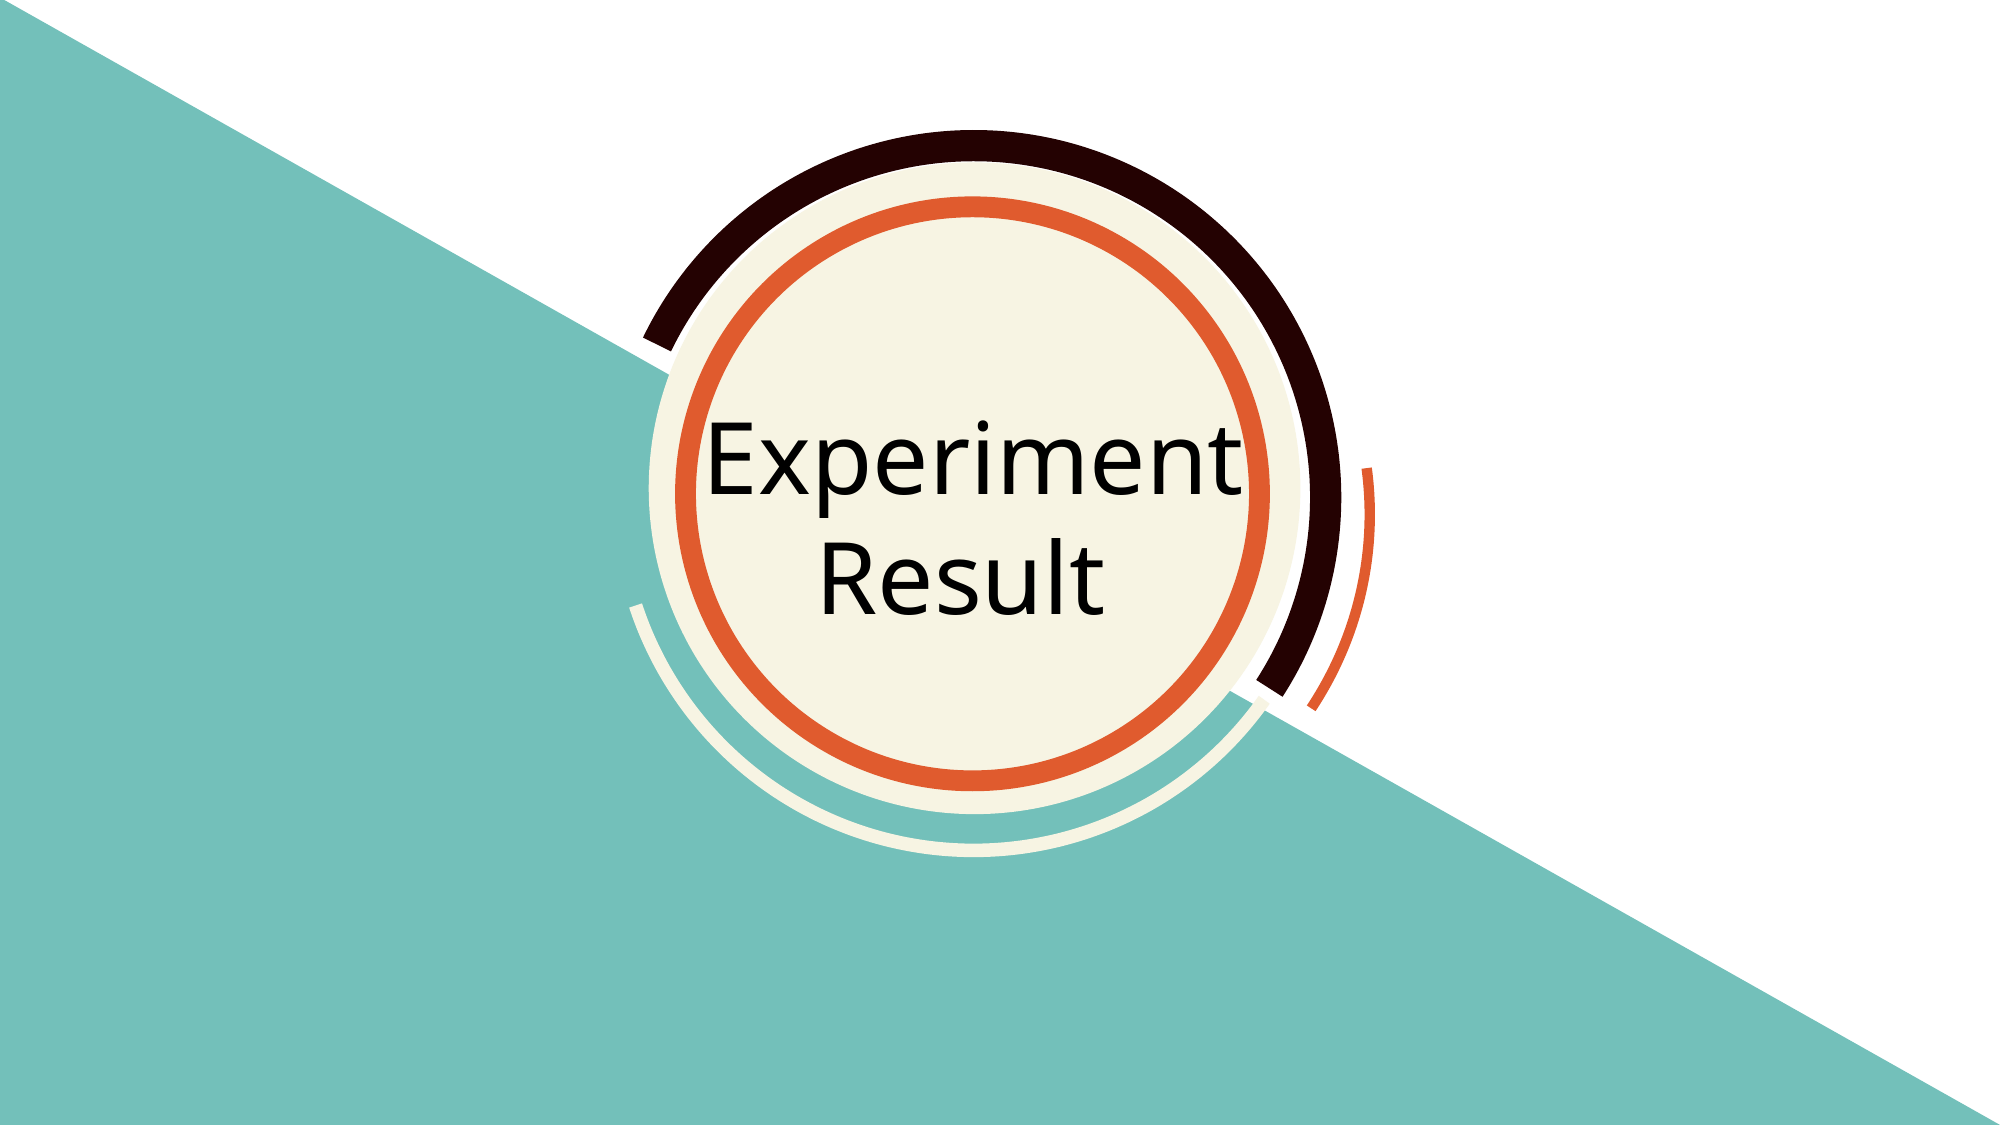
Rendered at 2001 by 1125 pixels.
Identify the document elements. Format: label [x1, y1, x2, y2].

text_box [617, 138, 1370, 873]
text_box [0, 0, 2000, 1125]
